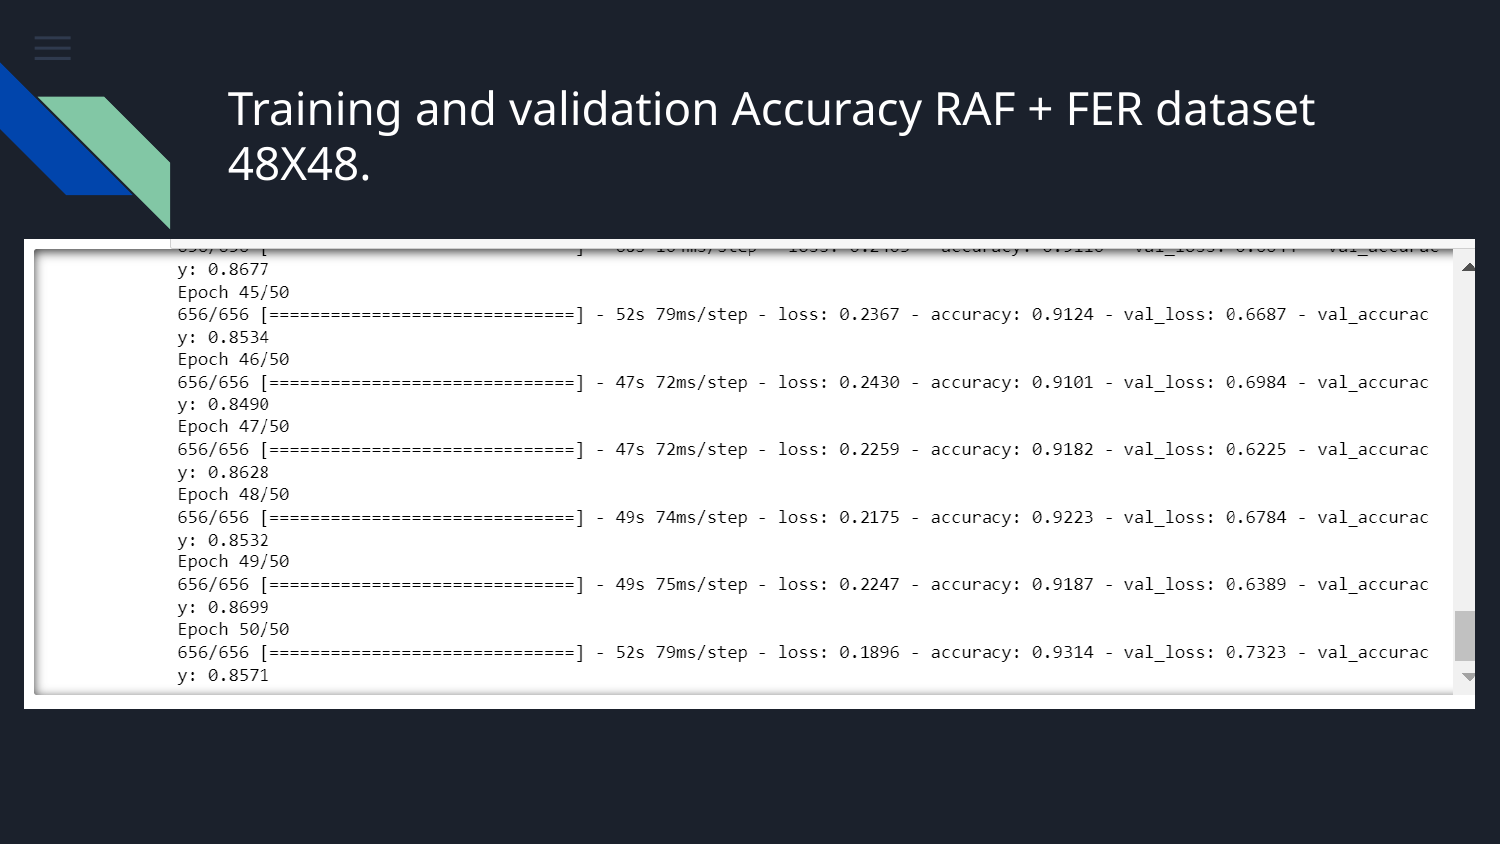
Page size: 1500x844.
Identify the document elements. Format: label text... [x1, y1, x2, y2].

title Training and validation Accuracy RAF + FER dataset 48X48. [212, 64, 1368, 215]
picture [24, 239, 1476, 709]
